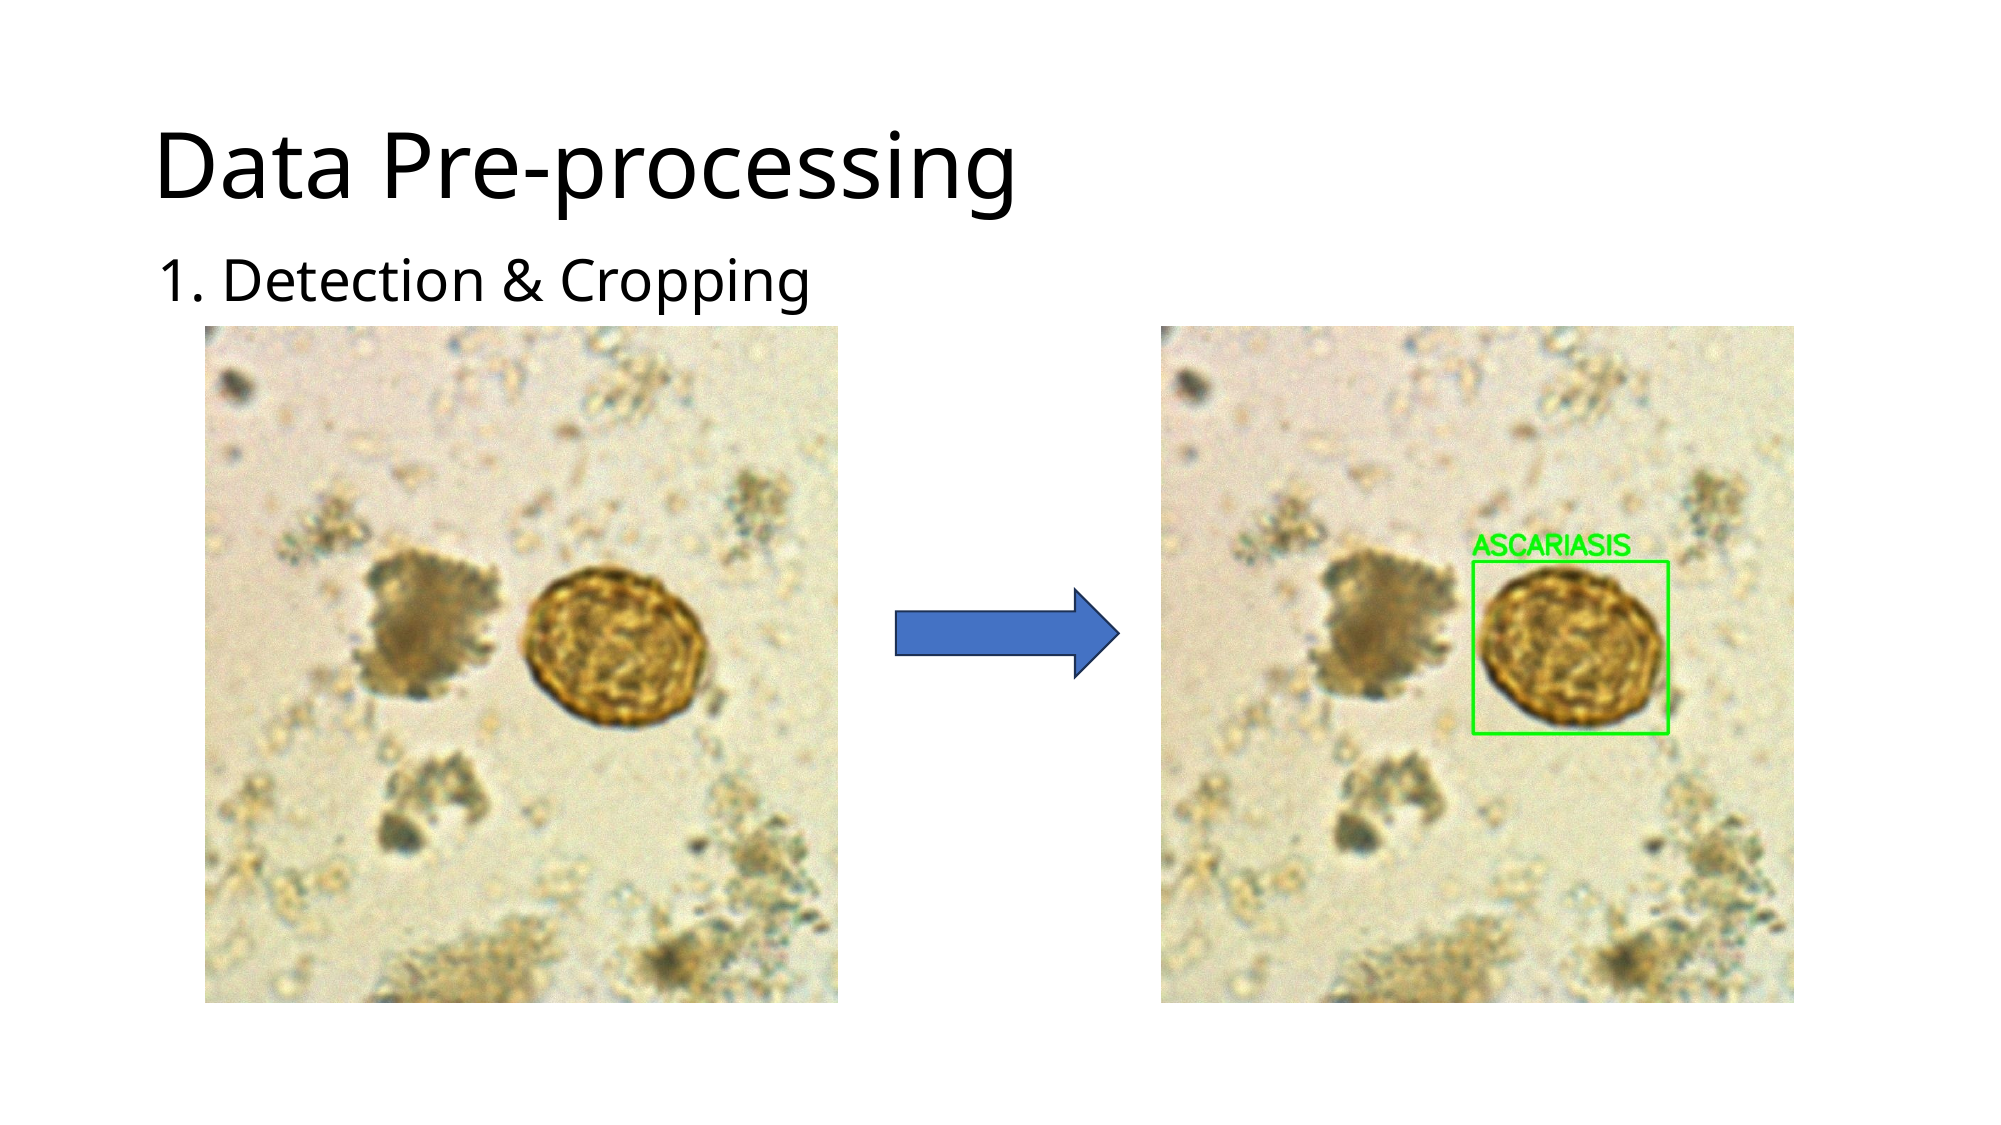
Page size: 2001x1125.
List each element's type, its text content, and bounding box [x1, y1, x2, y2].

text_box 1. Detection & Cropping [142, 239, 1868, 327]
title Data Pre-processing [137, 59, 1863, 278]
text_box [894, 587, 1121, 680]
picture [205, 326, 838, 1004]
picture [1161, 326, 1794, 1004]
